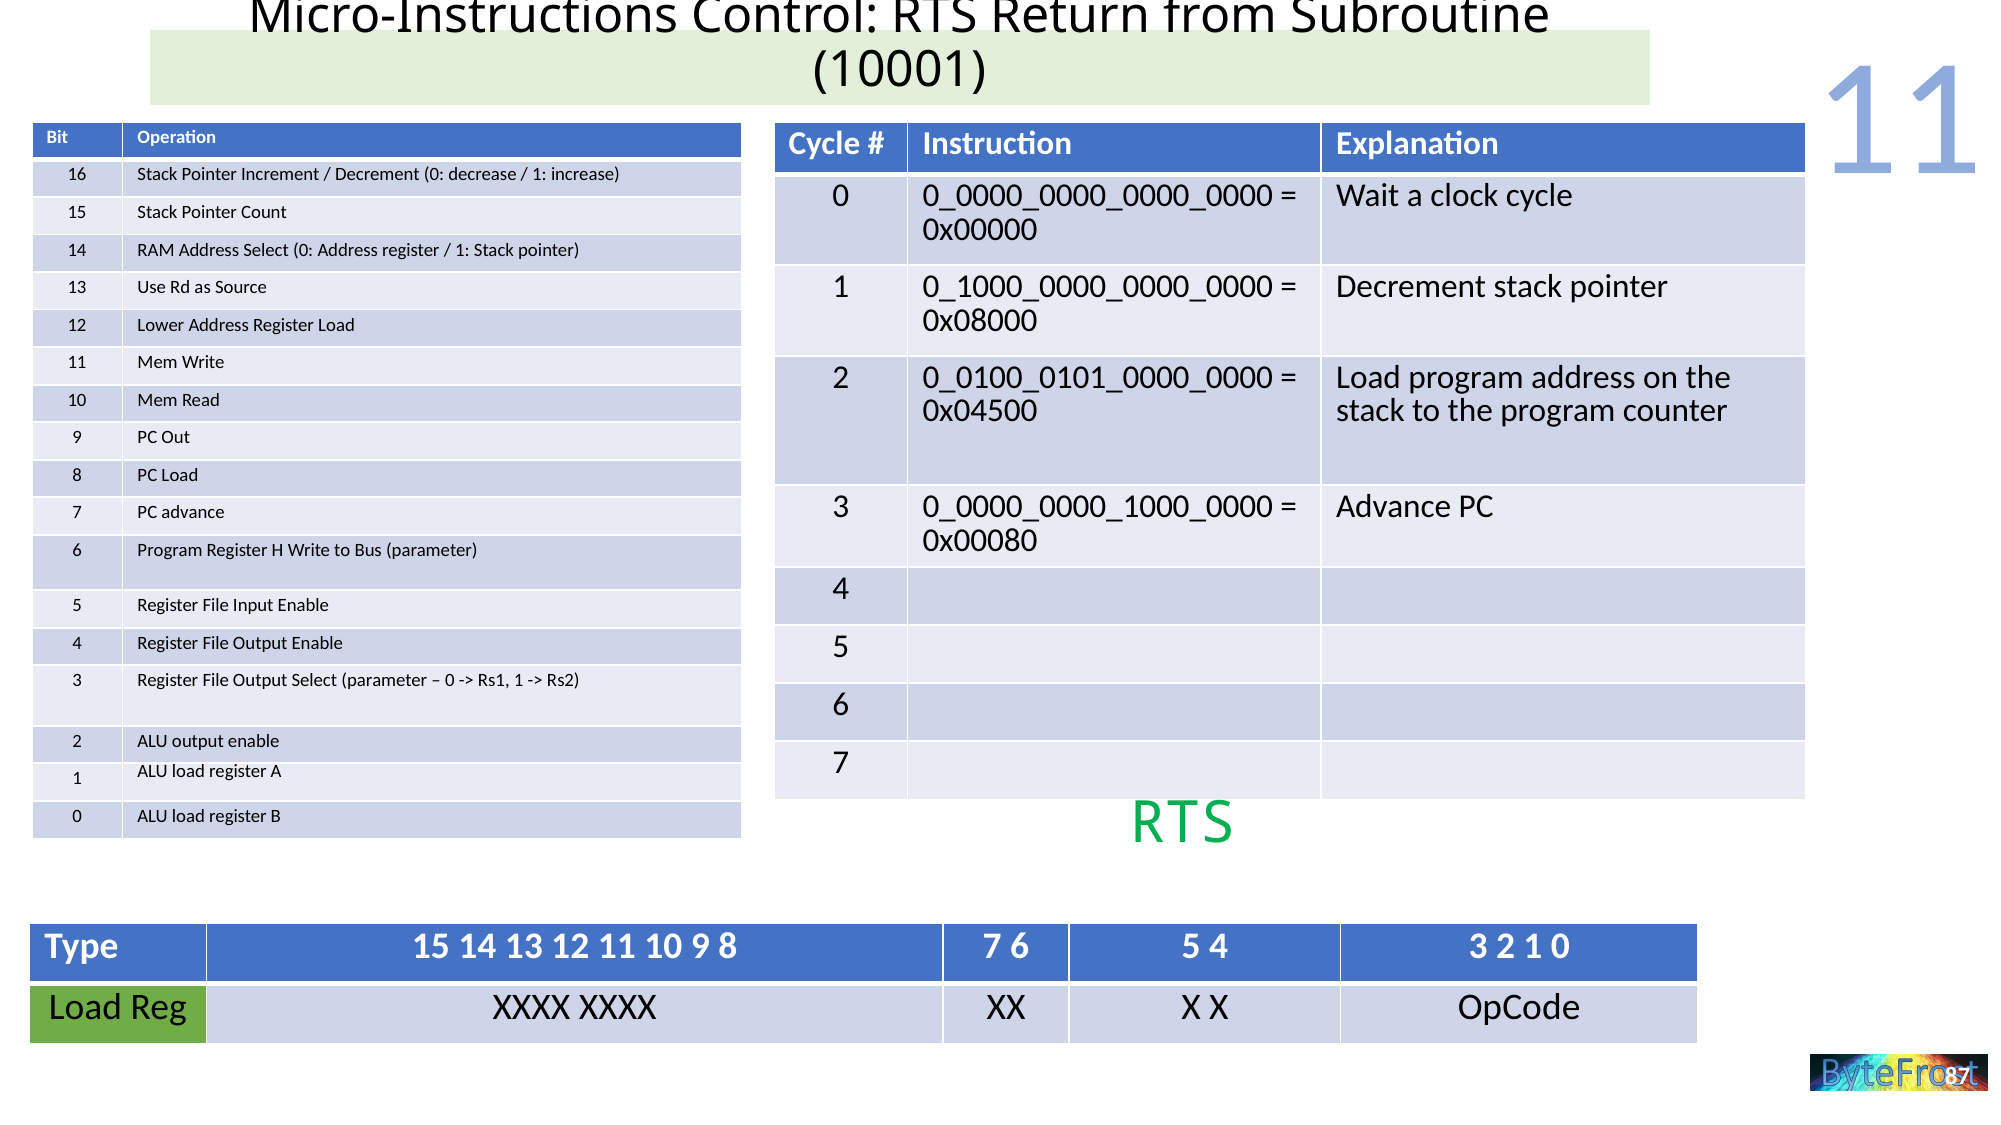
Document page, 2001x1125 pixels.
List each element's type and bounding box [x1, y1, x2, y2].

table_cell [908, 626, 1320, 682]
picture [1810, 1054, 1988, 1091]
table_cell [33, 423, 122, 459]
table_cell [908, 684, 1320, 740]
table_cell [1322, 486, 1805, 566]
table_cell [944, 986, 1068, 1043]
table_cell [1322, 742, 1805, 799]
table_header [1070, 924, 1340, 981]
table_cell [1322, 177, 1805, 264]
table_header [33, 123, 122, 157]
table_cell [33, 348, 122, 384]
table_cell [123, 727, 741, 762]
table_cell [33, 310, 122, 346]
table_cell [908, 568, 1320, 624]
table_cell [123, 423, 741, 459]
table_cell [1322, 684, 1805, 740]
table_header [944, 924, 1068, 981]
table_cell [123, 498, 741, 534]
table_cell [33, 629, 122, 664]
table_cell [775, 357, 907, 484]
table_cell [908, 486, 1320, 566]
table_cell [33, 235, 122, 271]
table_cell [775, 742, 907, 799]
table_cell [775, 568, 907, 624]
table_cell [123, 461, 741, 496]
table_cell [33, 273, 122, 309]
table_cell [33, 162, 122, 196]
table_cell [775, 177, 907, 264]
table_cell [123, 348, 741, 384]
table_cell [908, 266, 1320, 355]
table_cell [775, 486, 907, 566]
table_cell [123, 273, 741, 309]
table_cell [33, 461, 122, 496]
table_cell [207, 986, 942, 1043]
table_cell [775, 626, 907, 682]
table_cell [33, 666, 122, 725]
table_cell [123, 198, 741, 234]
table_cell [123, 802, 741, 838]
table_cell [1322, 266, 1805, 355]
table_cell [30, 986, 206, 1043]
table_header [908, 123, 1320, 172]
table_header [1322, 123, 1799, 172]
table_cell [1322, 626, 1805, 682]
table_cell [1322, 357, 1805, 484]
table_cell [123, 310, 741, 346]
table_cell [123, 591, 741, 627]
table_header [123, 123, 741, 157]
table_cell [33, 591, 122, 627]
table_cell [33, 727, 122, 762]
table_cell [123, 666, 741, 725]
table_cell [775, 266, 907, 355]
table_cell [33, 498, 122, 534]
table_cell [1341, 986, 1697, 1043]
table_cell [33, 198, 122, 234]
table_cell [908, 357, 1320, 484]
table_cell [33, 536, 122, 589]
table_header [775, 123, 907, 172]
table_cell [33, 802, 122, 838]
table_header [30, 924, 206, 981]
table_cell [123, 536, 741, 589]
table_cell [908, 177, 1320, 264]
table_cell [1322, 568, 1805, 624]
table_cell [775, 684, 907, 740]
table_cell [123, 162, 741, 196]
text_box [1080, 776, 1250, 862]
table_cell [1070, 986, 1340, 1043]
table_cell [123, 629, 741, 664]
text_box [1799, 0, 1999, 215]
table_cell [123, 386, 741, 421]
title [150, 29, 1650, 105]
table_cell [123, 235, 741, 271]
table_cell [33, 386, 122, 421]
table_header [207, 924, 942, 981]
table_header [1341, 924, 1697, 981]
text_box [1535, 1044, 1986, 1105]
table_cell [908, 742, 1320, 799]
table_cell [33, 764, 122, 800]
table_cell [123, 764, 741, 800]
